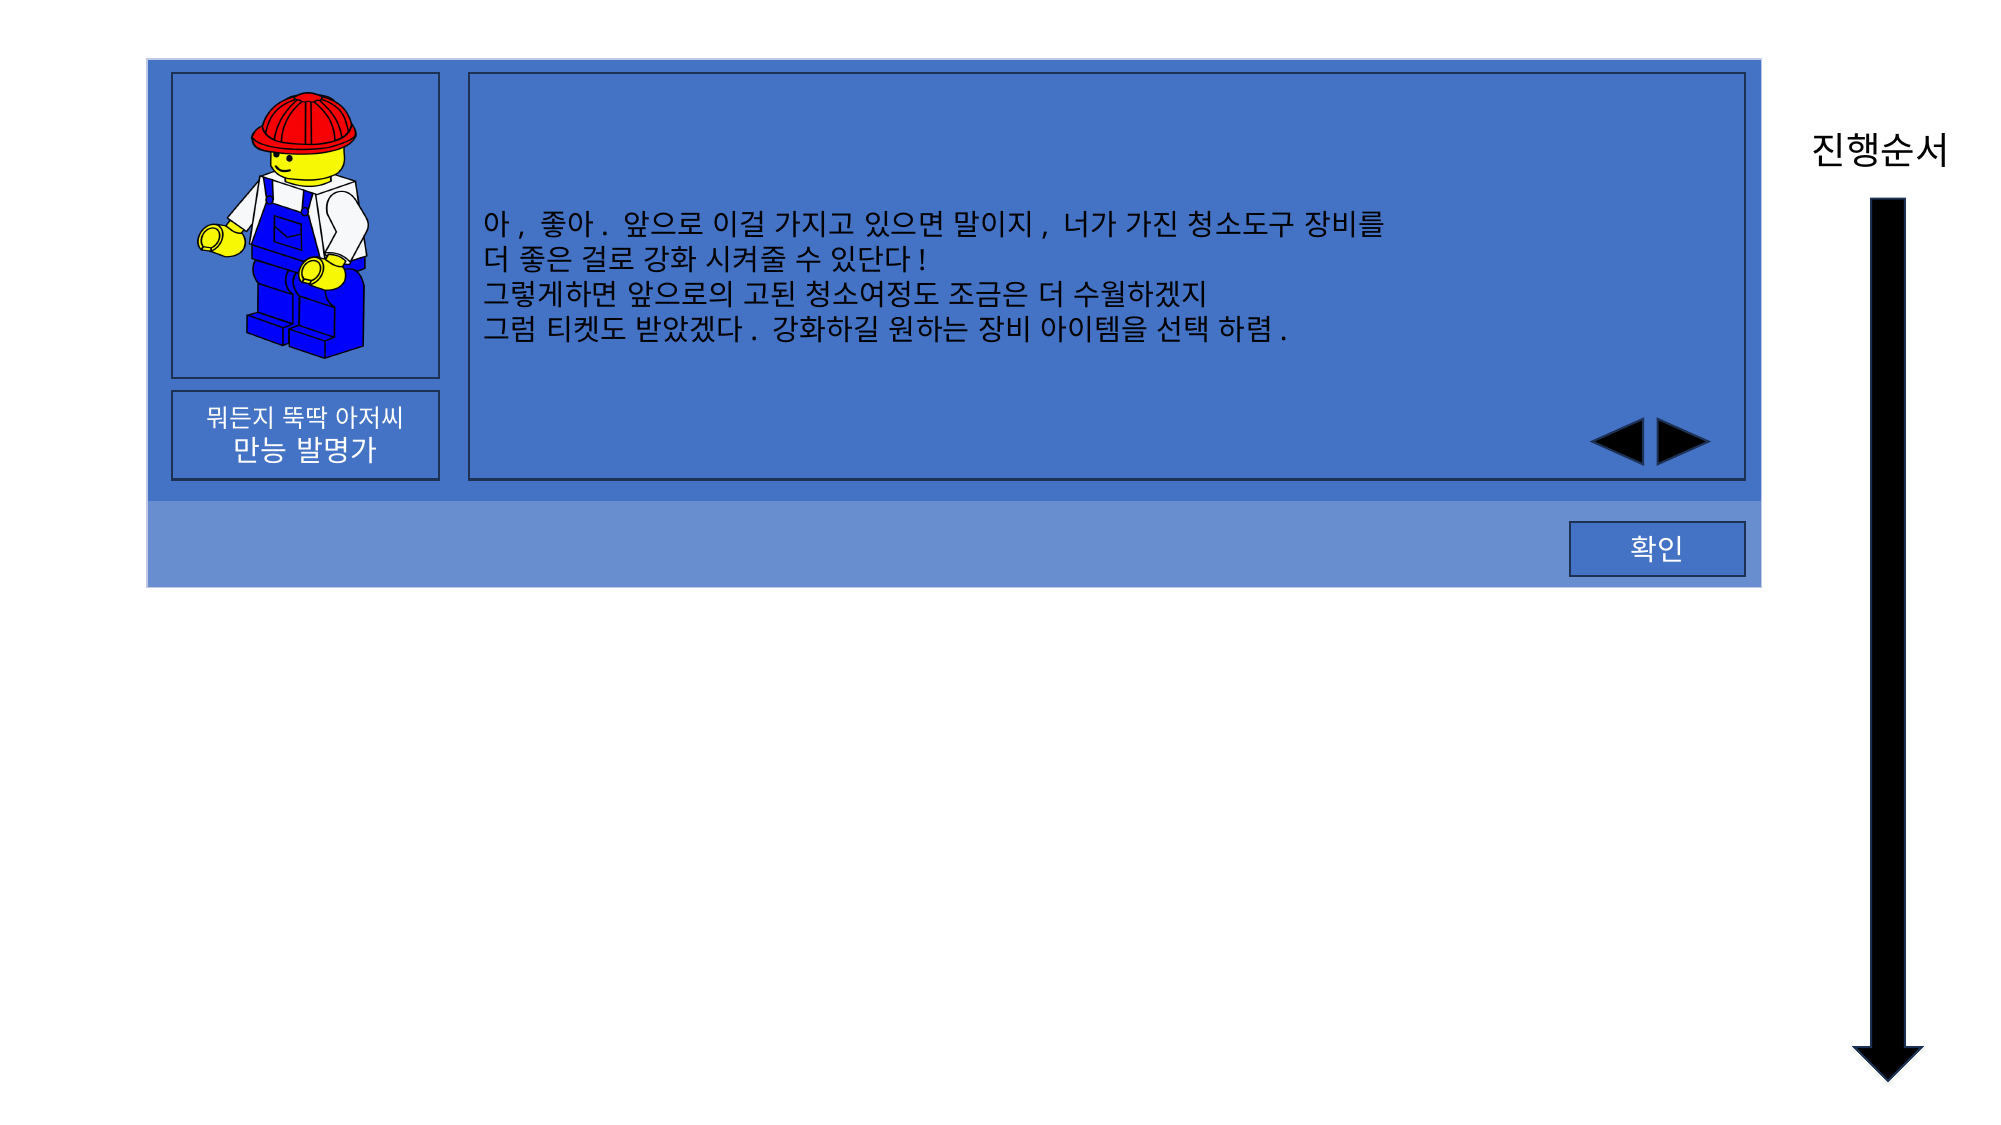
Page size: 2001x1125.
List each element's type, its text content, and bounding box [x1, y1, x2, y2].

text_box 뭐든지 뚝딱 아저씨 만능 발명가 [171, 390, 440, 481]
text_box 확인 [1569, 521, 1746, 577]
text_box [1589, 417, 1645, 466]
text_box [1656, 417, 1712, 466]
table_cell [148, 501, 1761, 587]
text_box [1851, 197, 1925, 1083]
text_box 아, 좋아. 앞으로 이걸 가지고 있으면 말이지, 너가 가진 청소도구 장비를 더 좋은 걸로 강화 시켜줄 수 있단다! 그렇게하면 앞으로의 고된 청소여정도 조금은 더 수월하겠지 그럼 티켓도 받았겠다. 강화하길 원하는 장비 아이템을 선택 하렴. [468, 72, 1746, 481]
table_header [148, 60, 1761, 501]
text_box 진행순서 [1797, 119, 1988, 180]
text_box [171, 72, 440, 379]
picture [197, 92, 369, 359]
